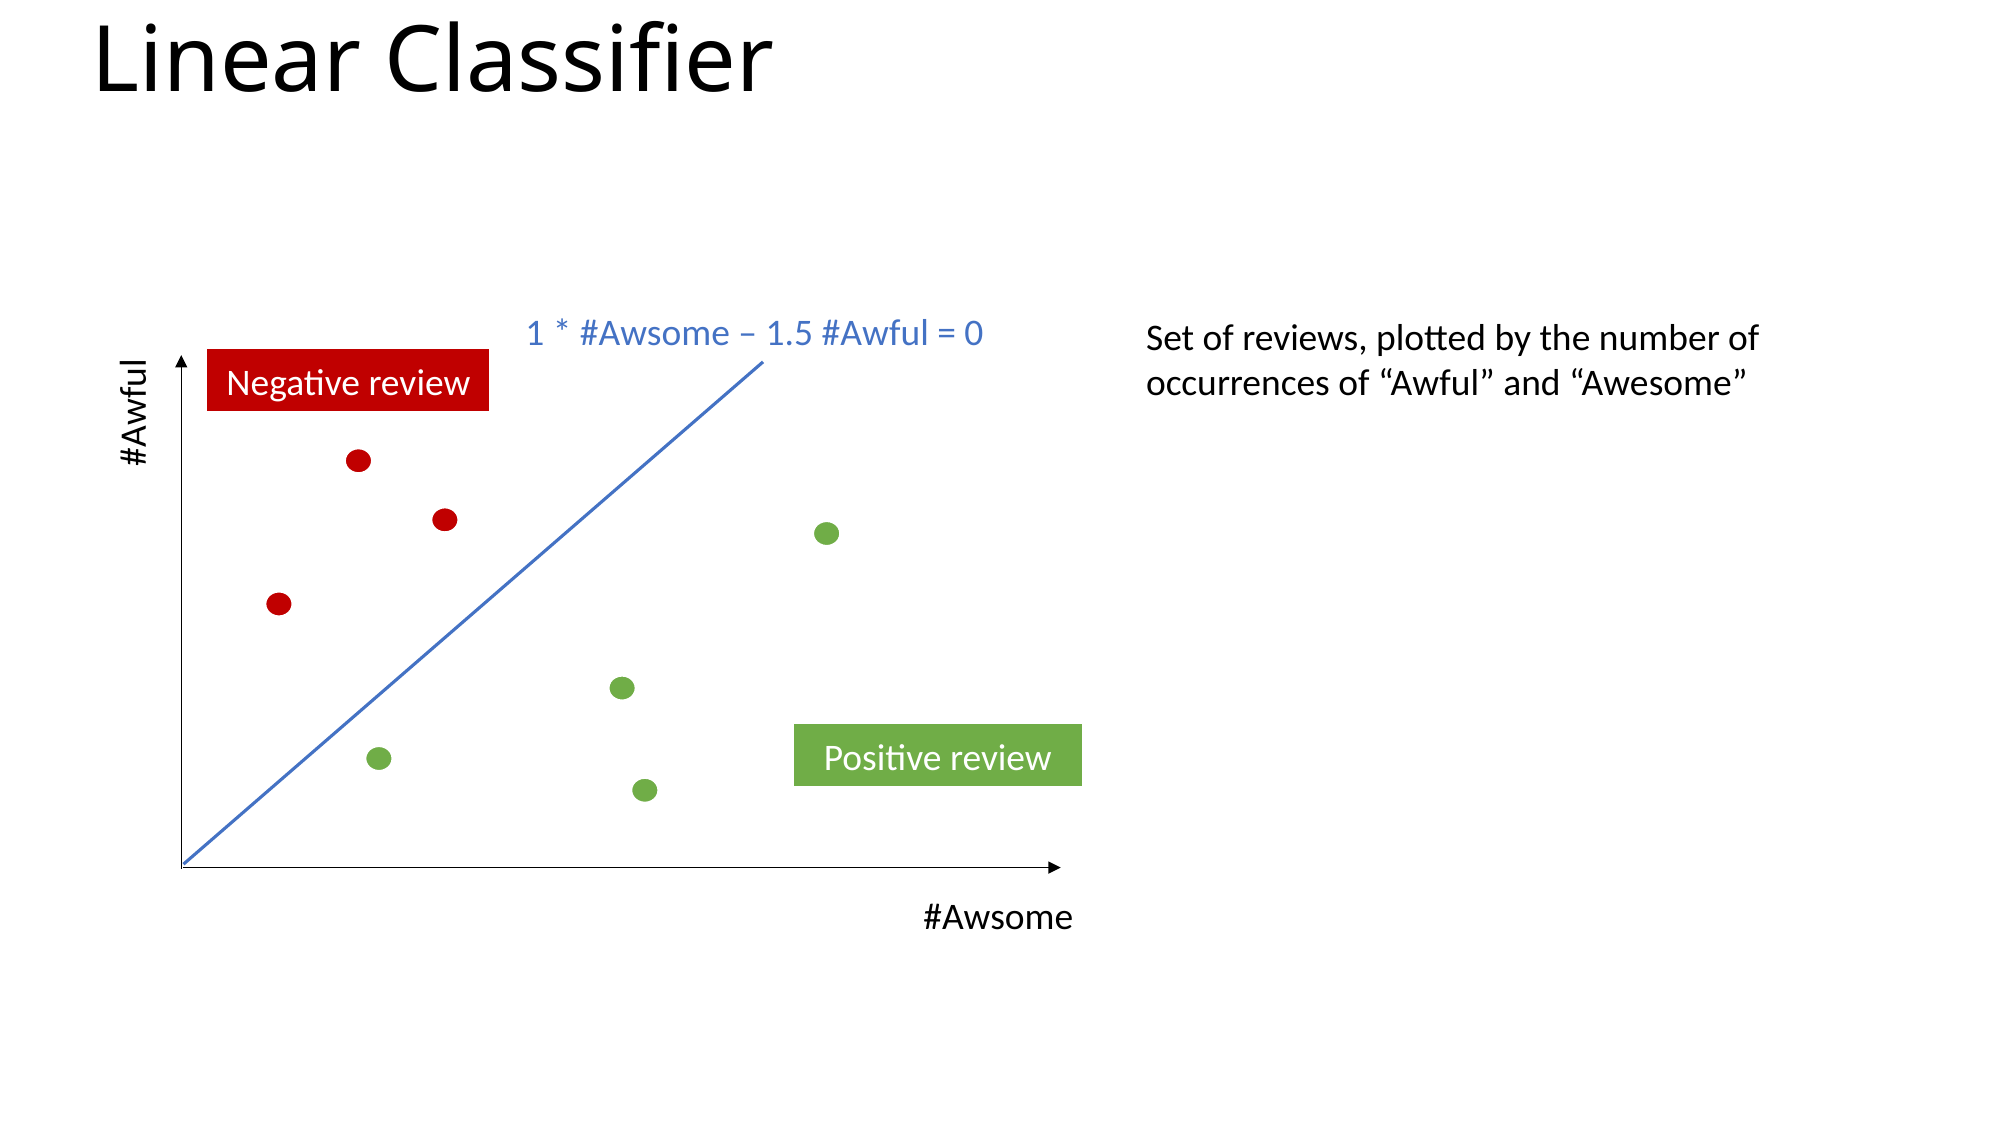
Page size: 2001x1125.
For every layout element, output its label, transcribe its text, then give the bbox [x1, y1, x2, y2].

text_box Positive review [1061, 722, 1084, 788]
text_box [181, 355, 1061, 869]
text_box #Awsome [908, 884, 1093, 945]
text_box #Awful [100, 330, 161, 481]
text_box Set of reviews, plotted by the number of occurrences of “Awful” and “Awesome” [1131, 305, 1861, 410]
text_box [183, 361, 764, 865]
text_box 1 * #Awsome – 1.5 #Awful = 0 [510, 300, 1036, 355]
text_box Negative review [205, 347, 491, 355]
text_box Linear Classifier [77, 4, 1878, 192]
